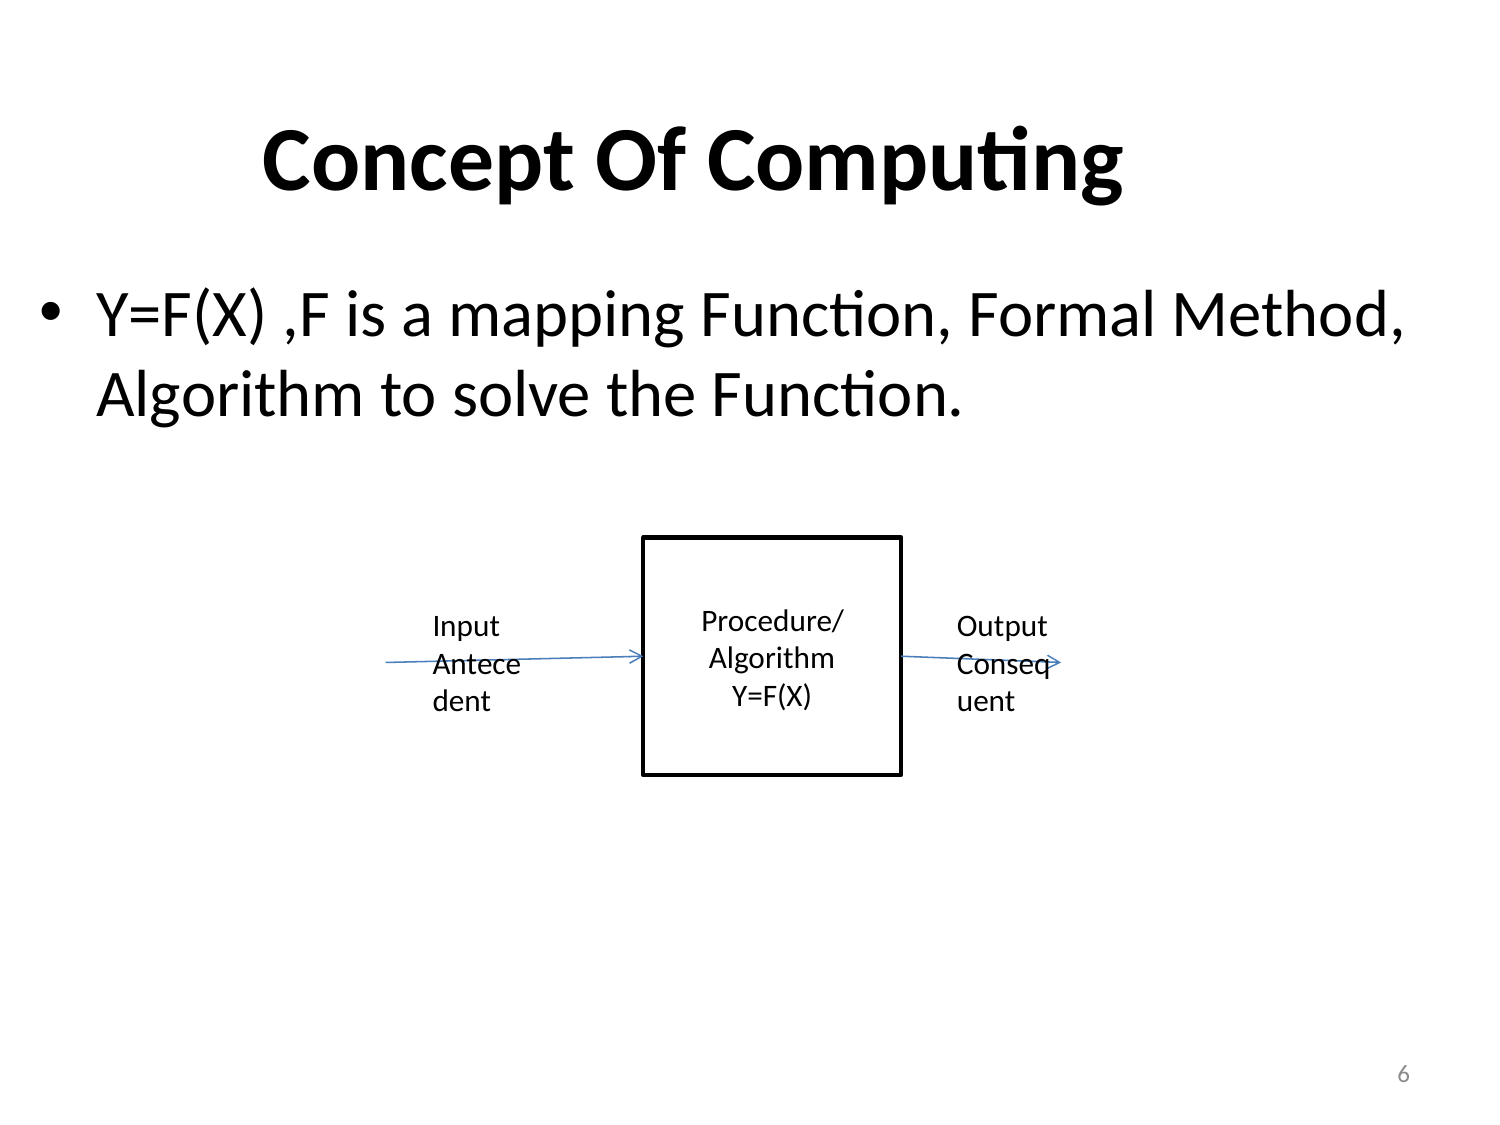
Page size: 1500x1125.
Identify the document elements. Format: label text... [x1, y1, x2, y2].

slide_number 6 [1074, 1042, 1425, 1103]
title Concept Of Computing [158, 58, 1230, 250]
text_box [385, 655, 644, 663]
text_box Input Antecedent [421, 672, 535, 724]
text_box Procedure/Algorithm Y=F(X) [641, 535, 903, 777]
list Y=F(X) ,F is a mapping Function, Formal Method, Algorithm to solve the Function. [24, 262, 1500, 1125]
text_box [900, 655, 1062, 663]
text_box Output Consequent [945, 599, 1072, 724]
text_box Input Antecedent [421, 599, 535, 654]
